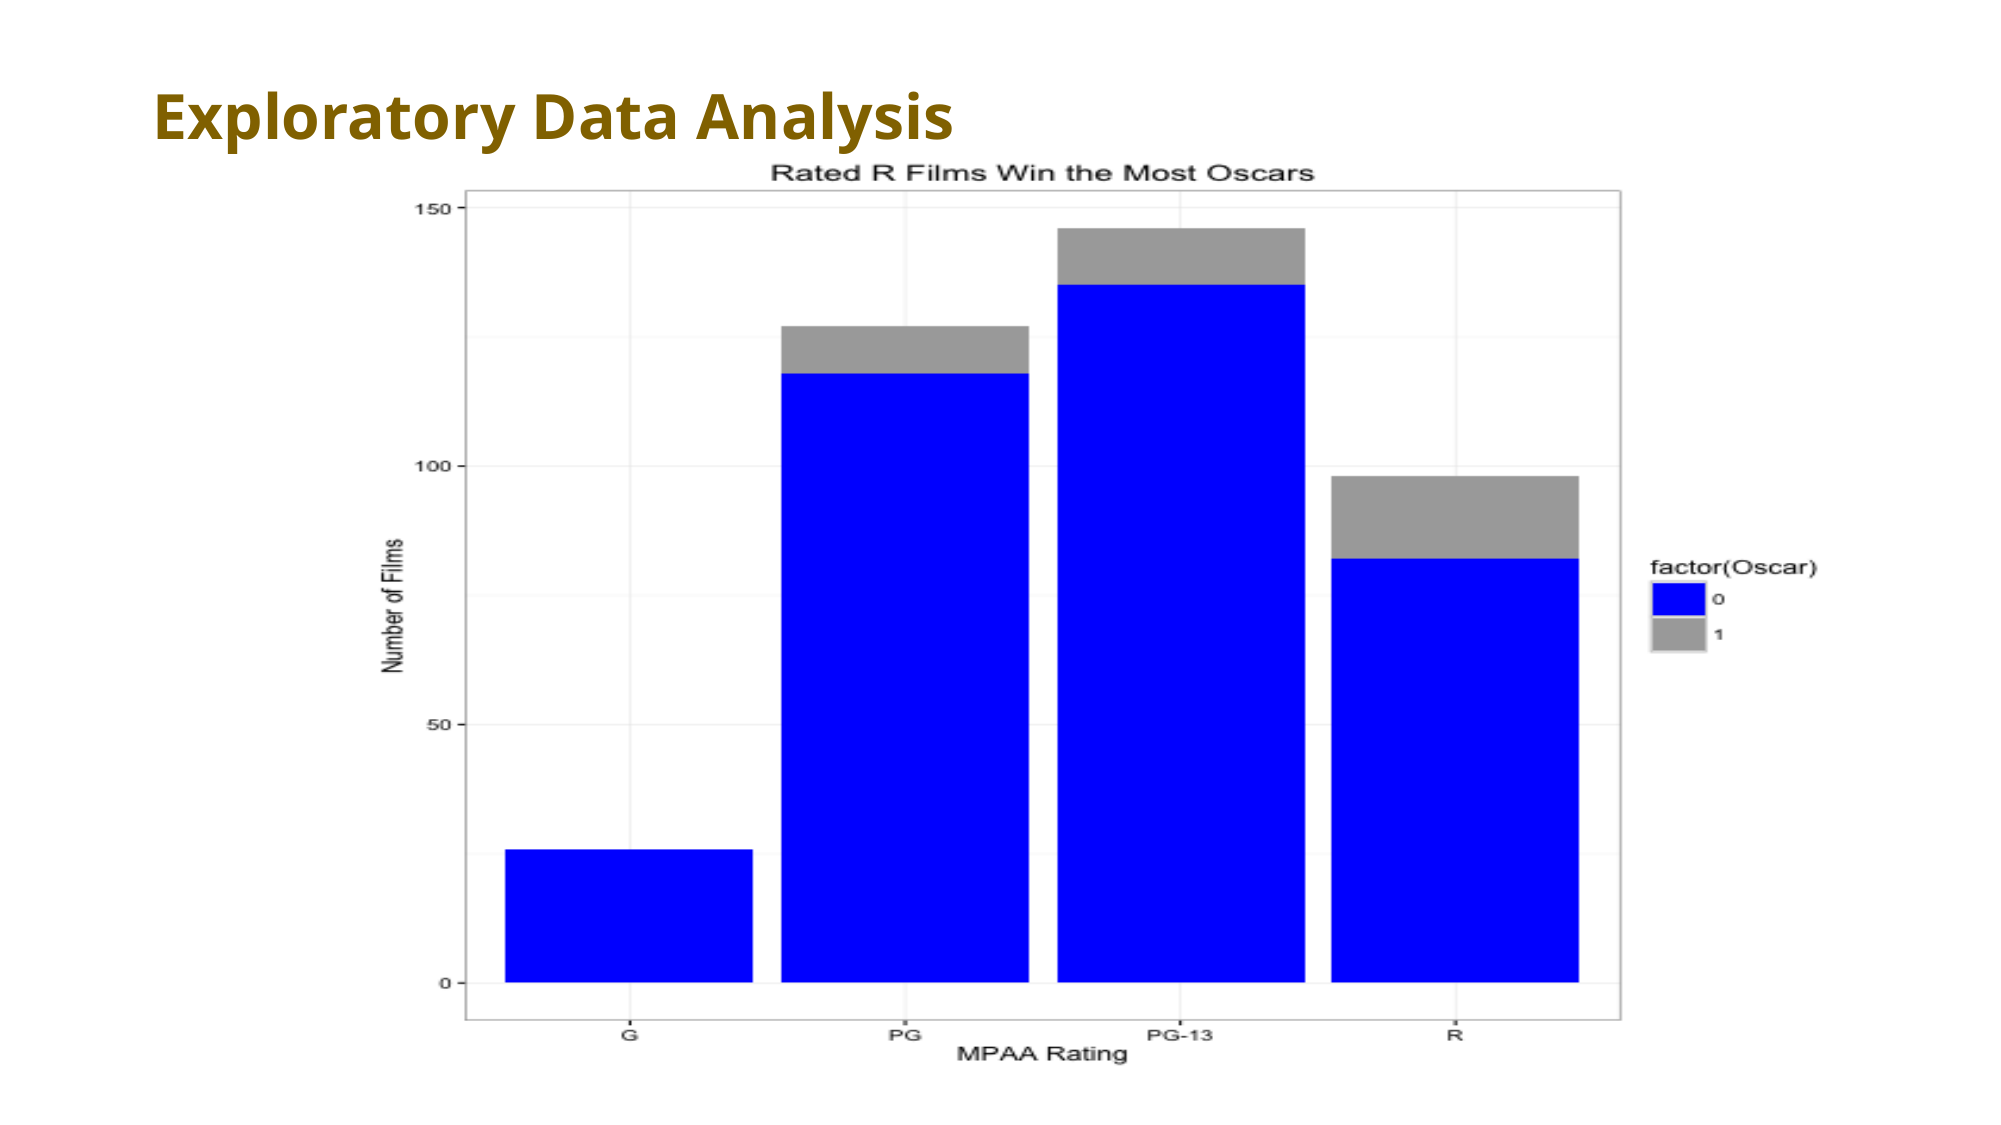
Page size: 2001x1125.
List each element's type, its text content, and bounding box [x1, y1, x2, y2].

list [363, 155, 1863, 1073]
title Exploratory Data Analysis [137, 59, 1863, 178]
